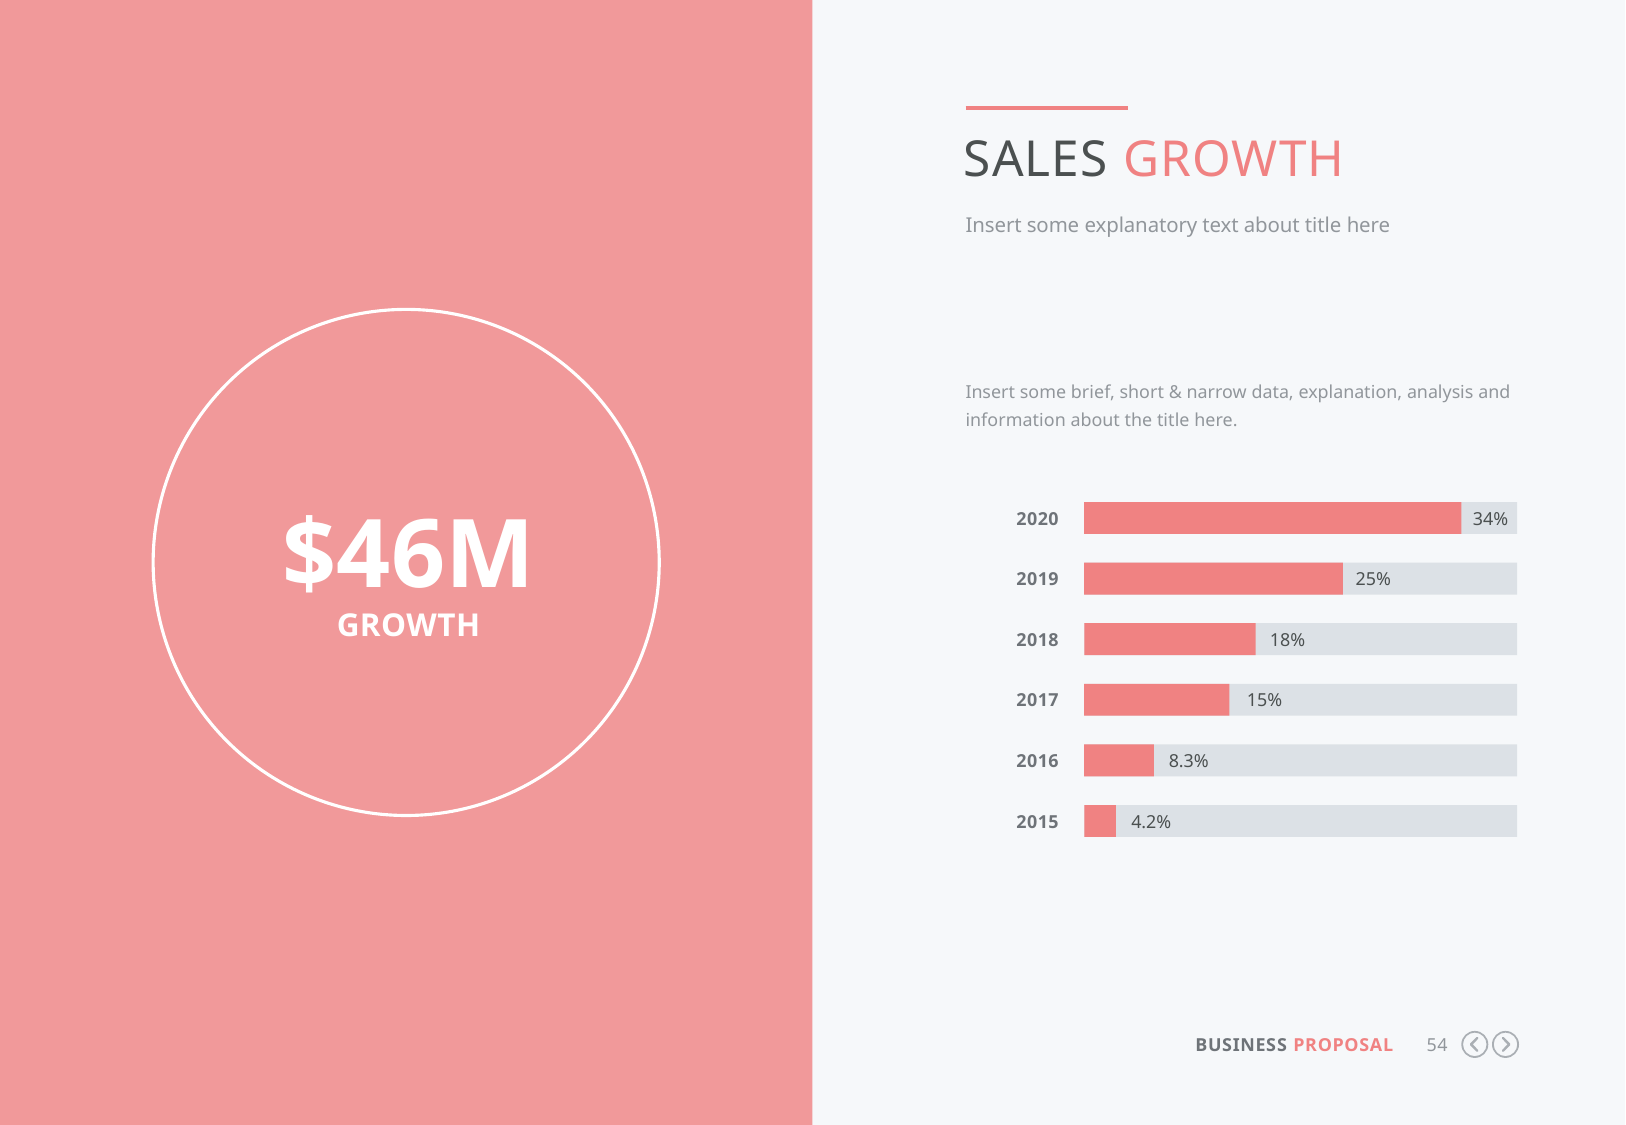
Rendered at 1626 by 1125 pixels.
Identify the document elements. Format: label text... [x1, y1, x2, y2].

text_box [1084, 623, 1518, 656]
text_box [1084, 562, 1518, 595]
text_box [1084, 501, 1518, 535]
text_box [1084, 805, 1518, 838]
text_box Insert some explanatory text about title here [965, 211, 1519, 237]
text_box 2015 [964, 810, 1059, 832]
text_box 2017 [964, 688, 1059, 711]
picture [0, 0, 813, 1125]
text_box Insert some brief, short & narrow data, explanation, analysis and information about the title here. [965, 373, 1517, 430]
text_box 2018 [964, 628, 1059, 650]
text_box Sales Growth [963, 126, 1519, 187]
text_box 2020 [964, 507, 1059, 529]
text_box 2019 [964, 567, 1059, 590]
text_box 2016 [964, 749, 1059, 772]
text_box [1084, 683, 1518, 716]
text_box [1084, 744, 1518, 777]
